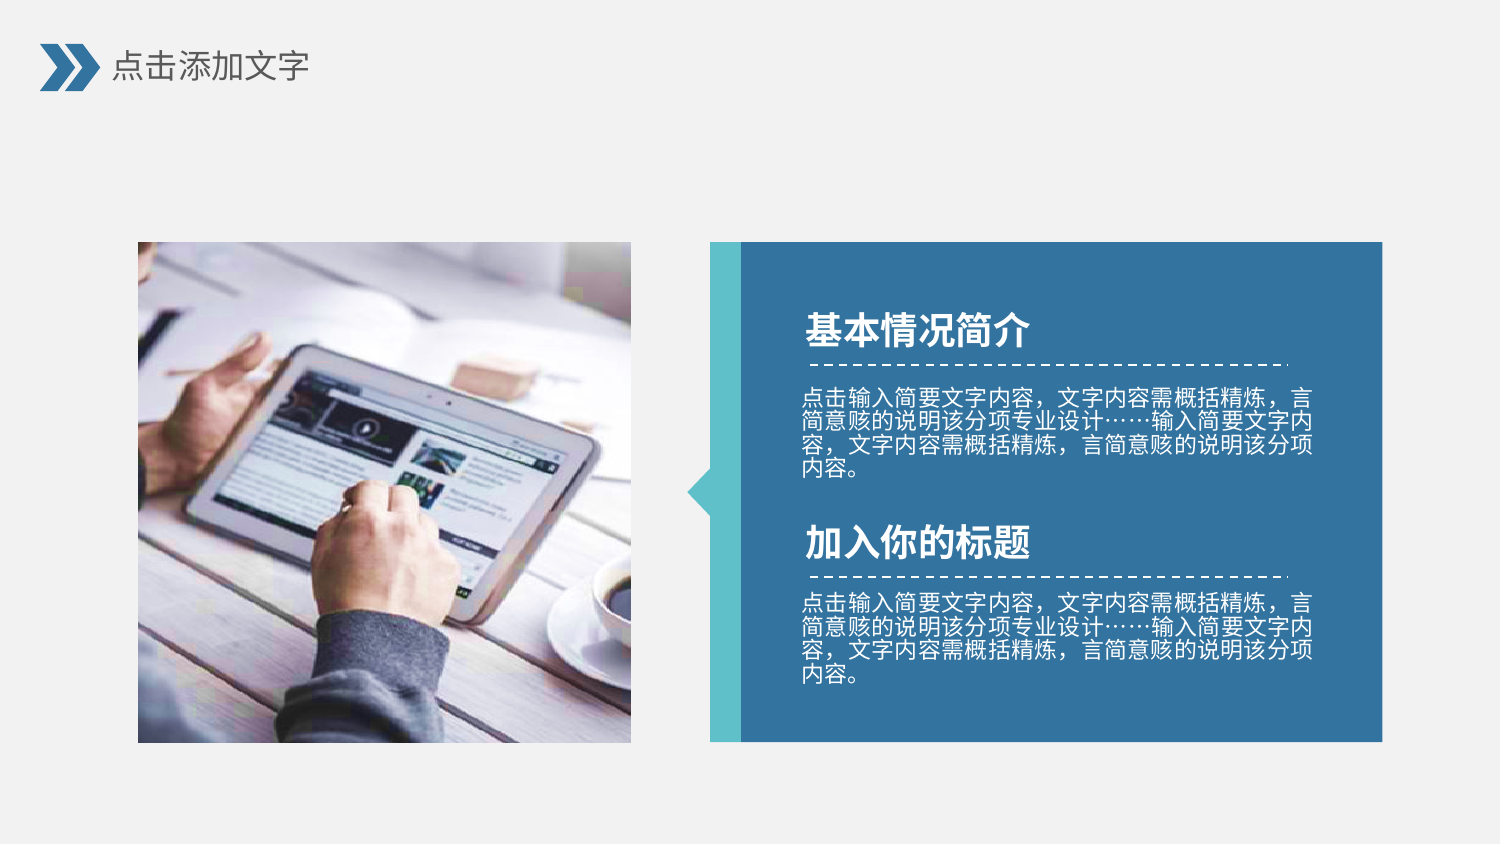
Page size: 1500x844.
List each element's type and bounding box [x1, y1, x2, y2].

text_box [687, 241, 1383, 743]
picture [138, 241, 631, 743]
